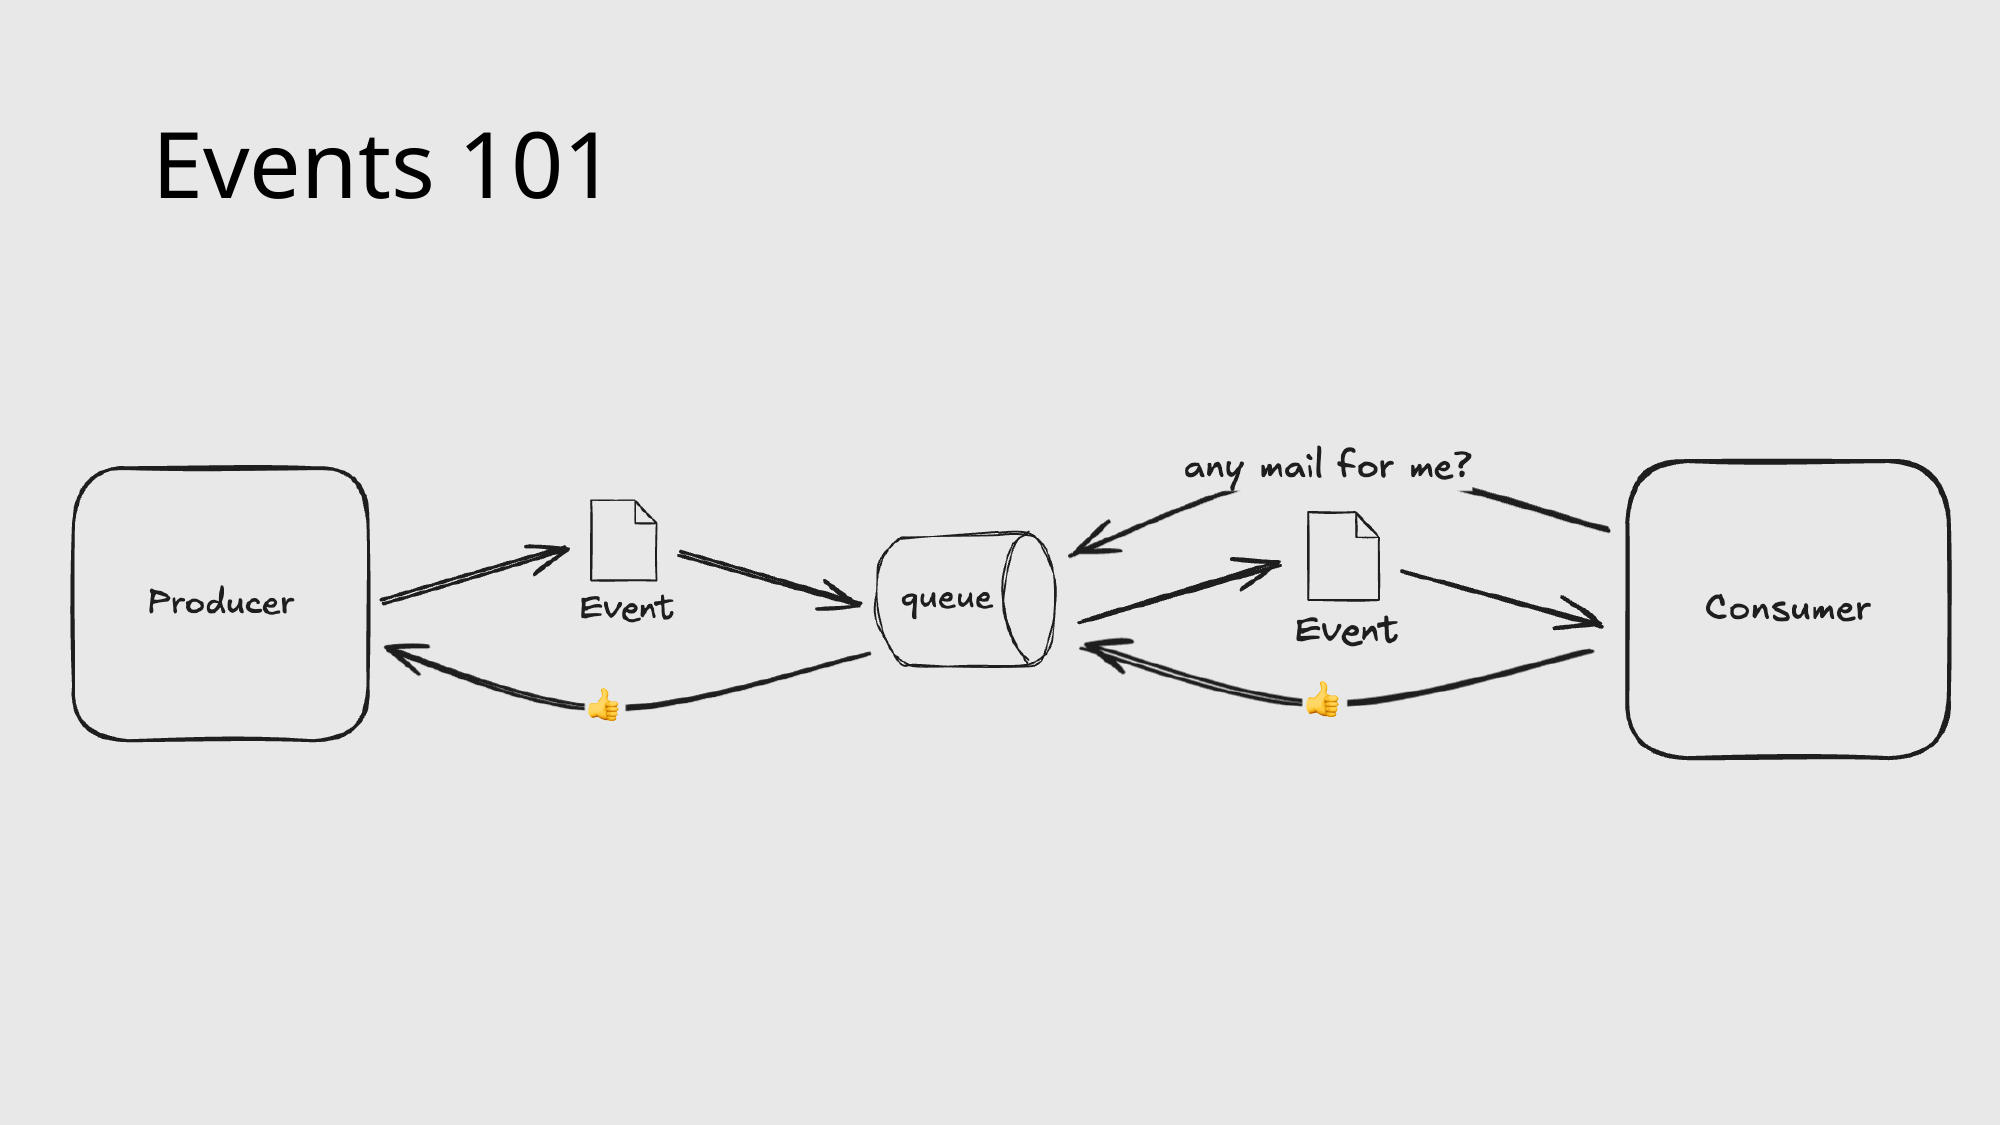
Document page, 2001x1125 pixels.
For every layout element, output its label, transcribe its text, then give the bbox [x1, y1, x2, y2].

picture [55, 425, 1966, 777]
text_box Events 101 [137, 59, 1863, 278]
